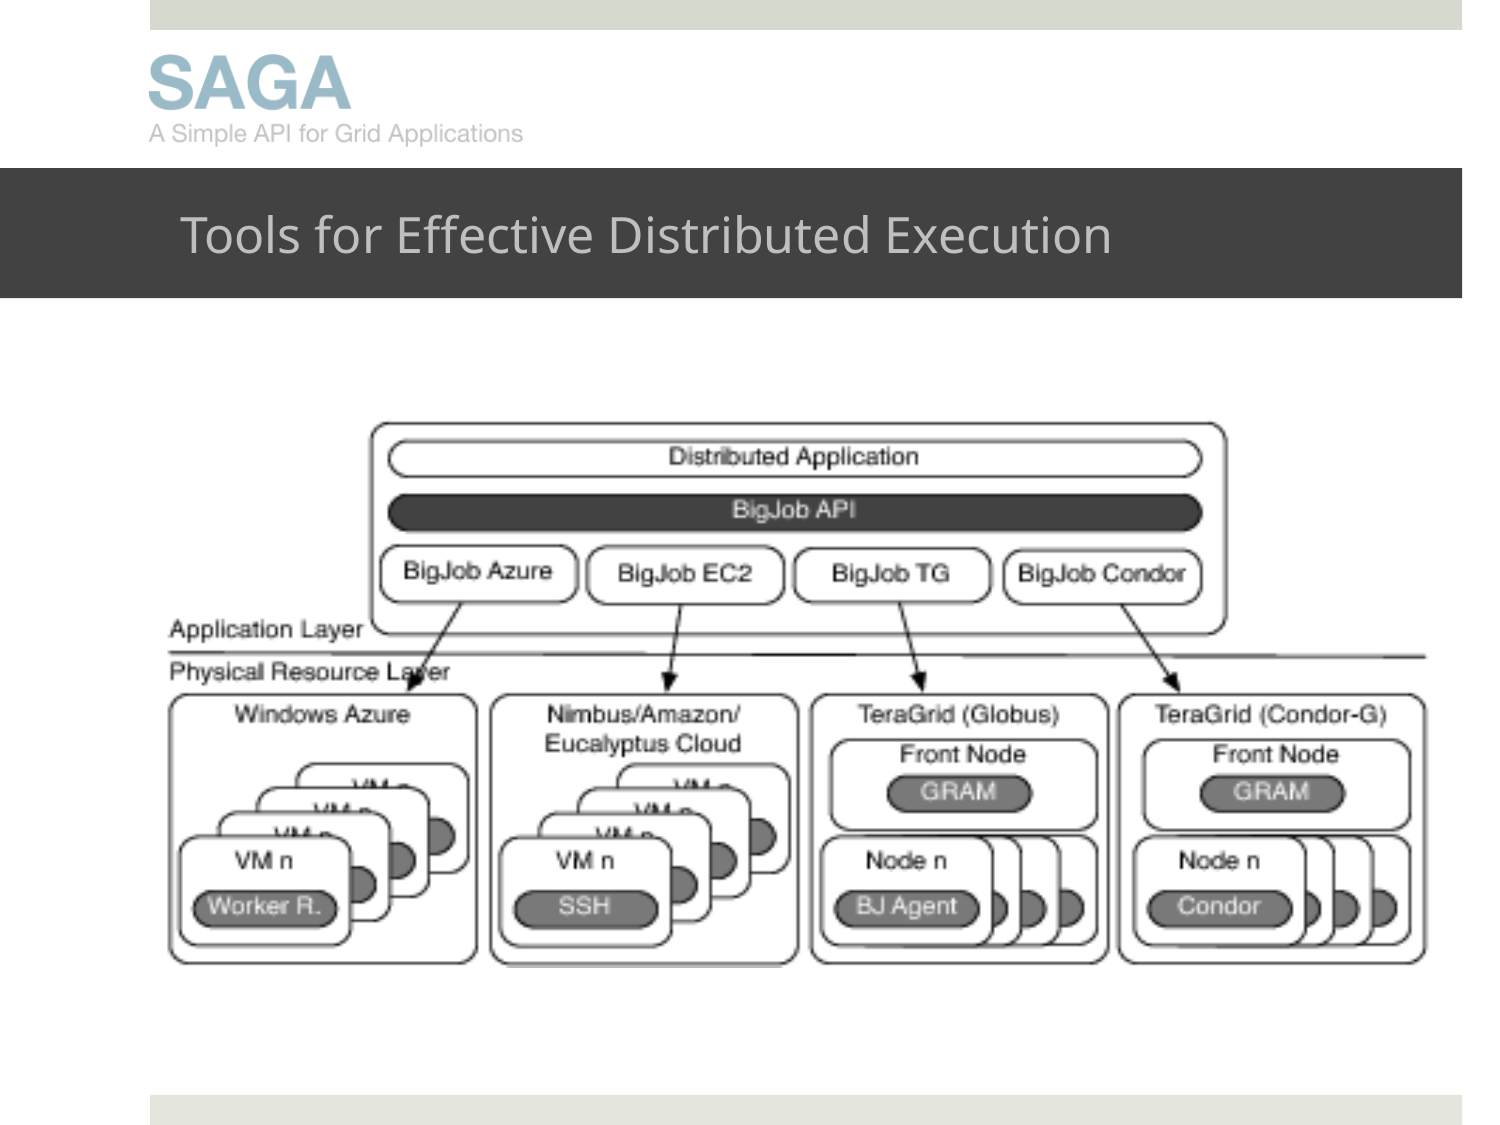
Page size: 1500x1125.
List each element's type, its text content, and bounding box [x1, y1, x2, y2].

picture [148, 54, 523, 147]
title Tools for Effective Distributed Execution [0, 168, 1463, 299]
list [166, 338, 1432, 1029]
